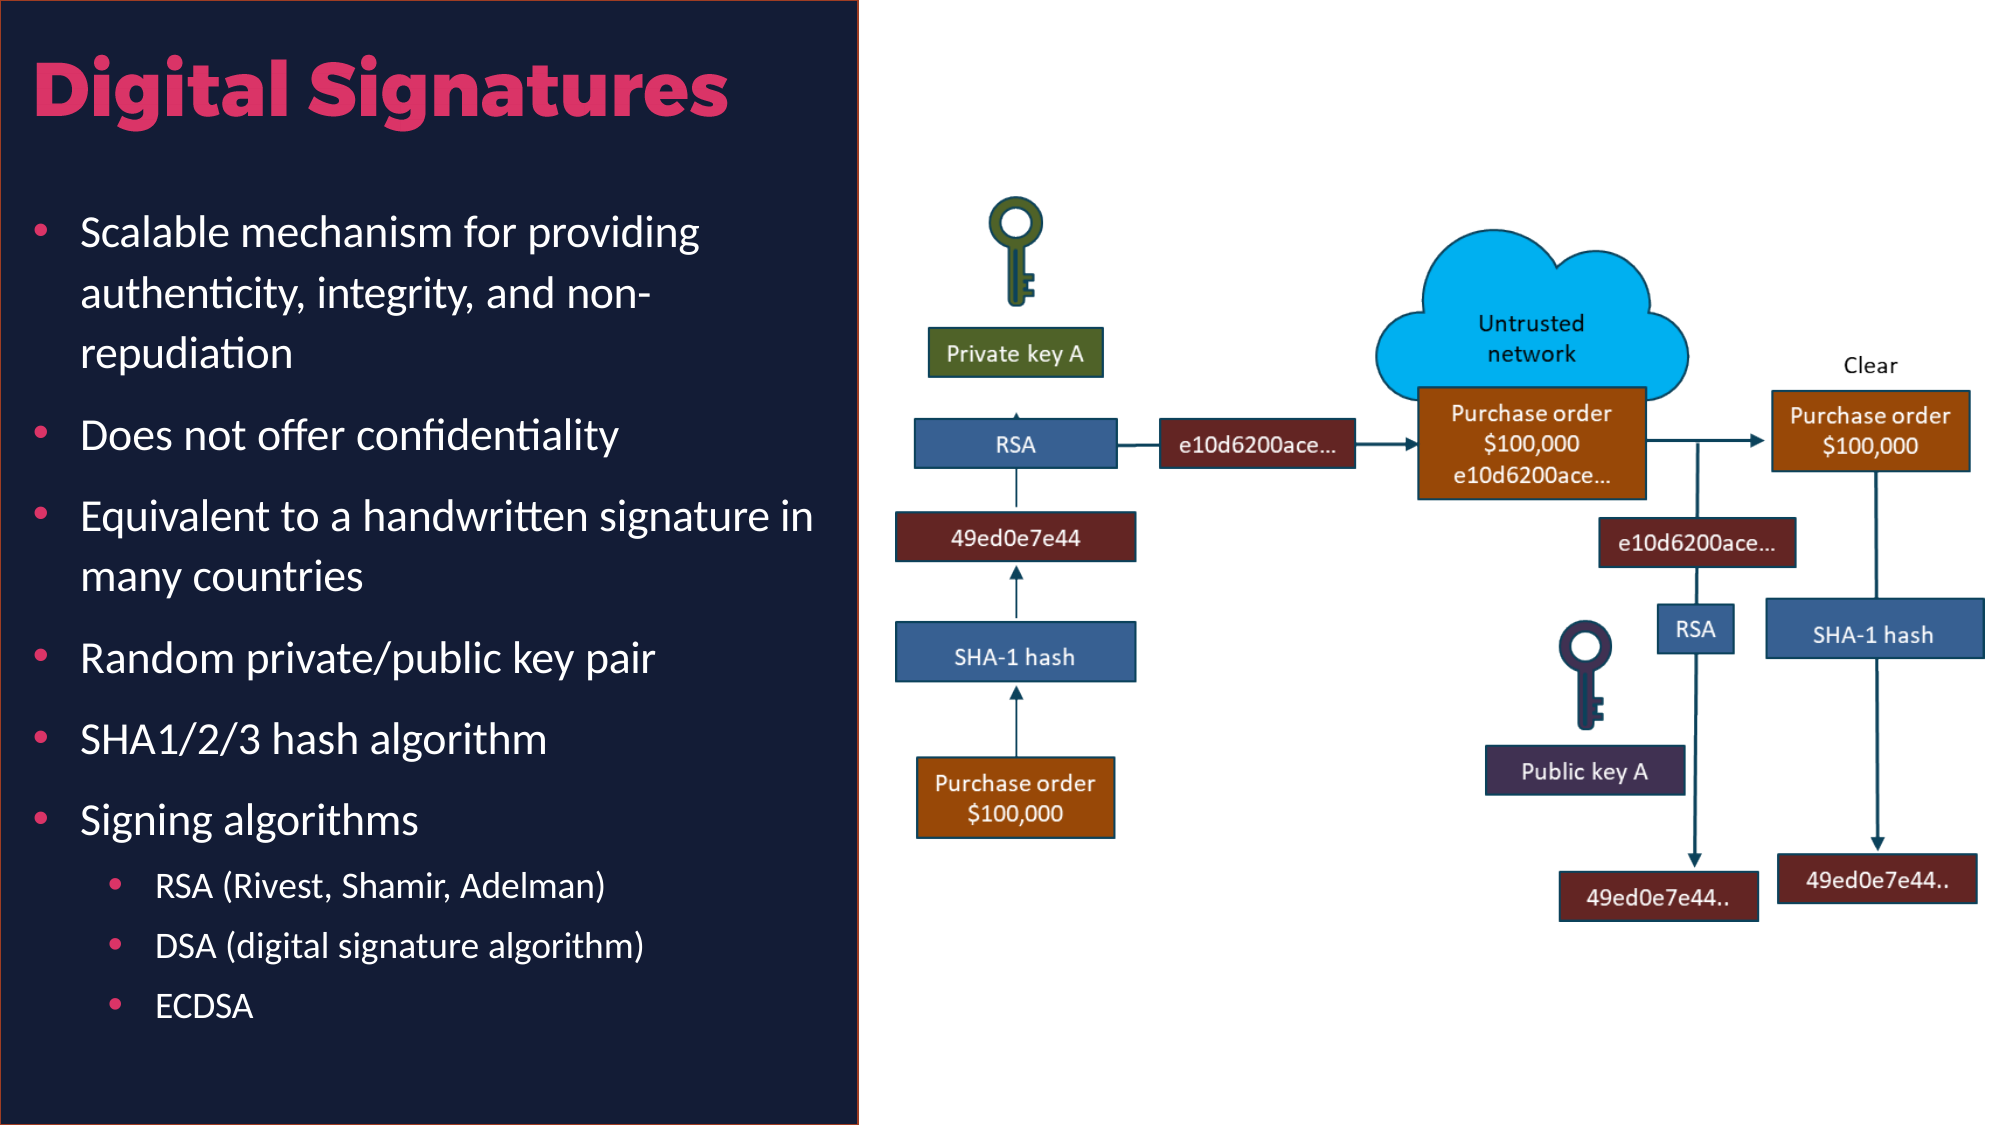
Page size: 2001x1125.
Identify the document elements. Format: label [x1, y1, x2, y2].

text_box [0, 0, 860, 1125]
picture [895, 195, 1985, 922]
